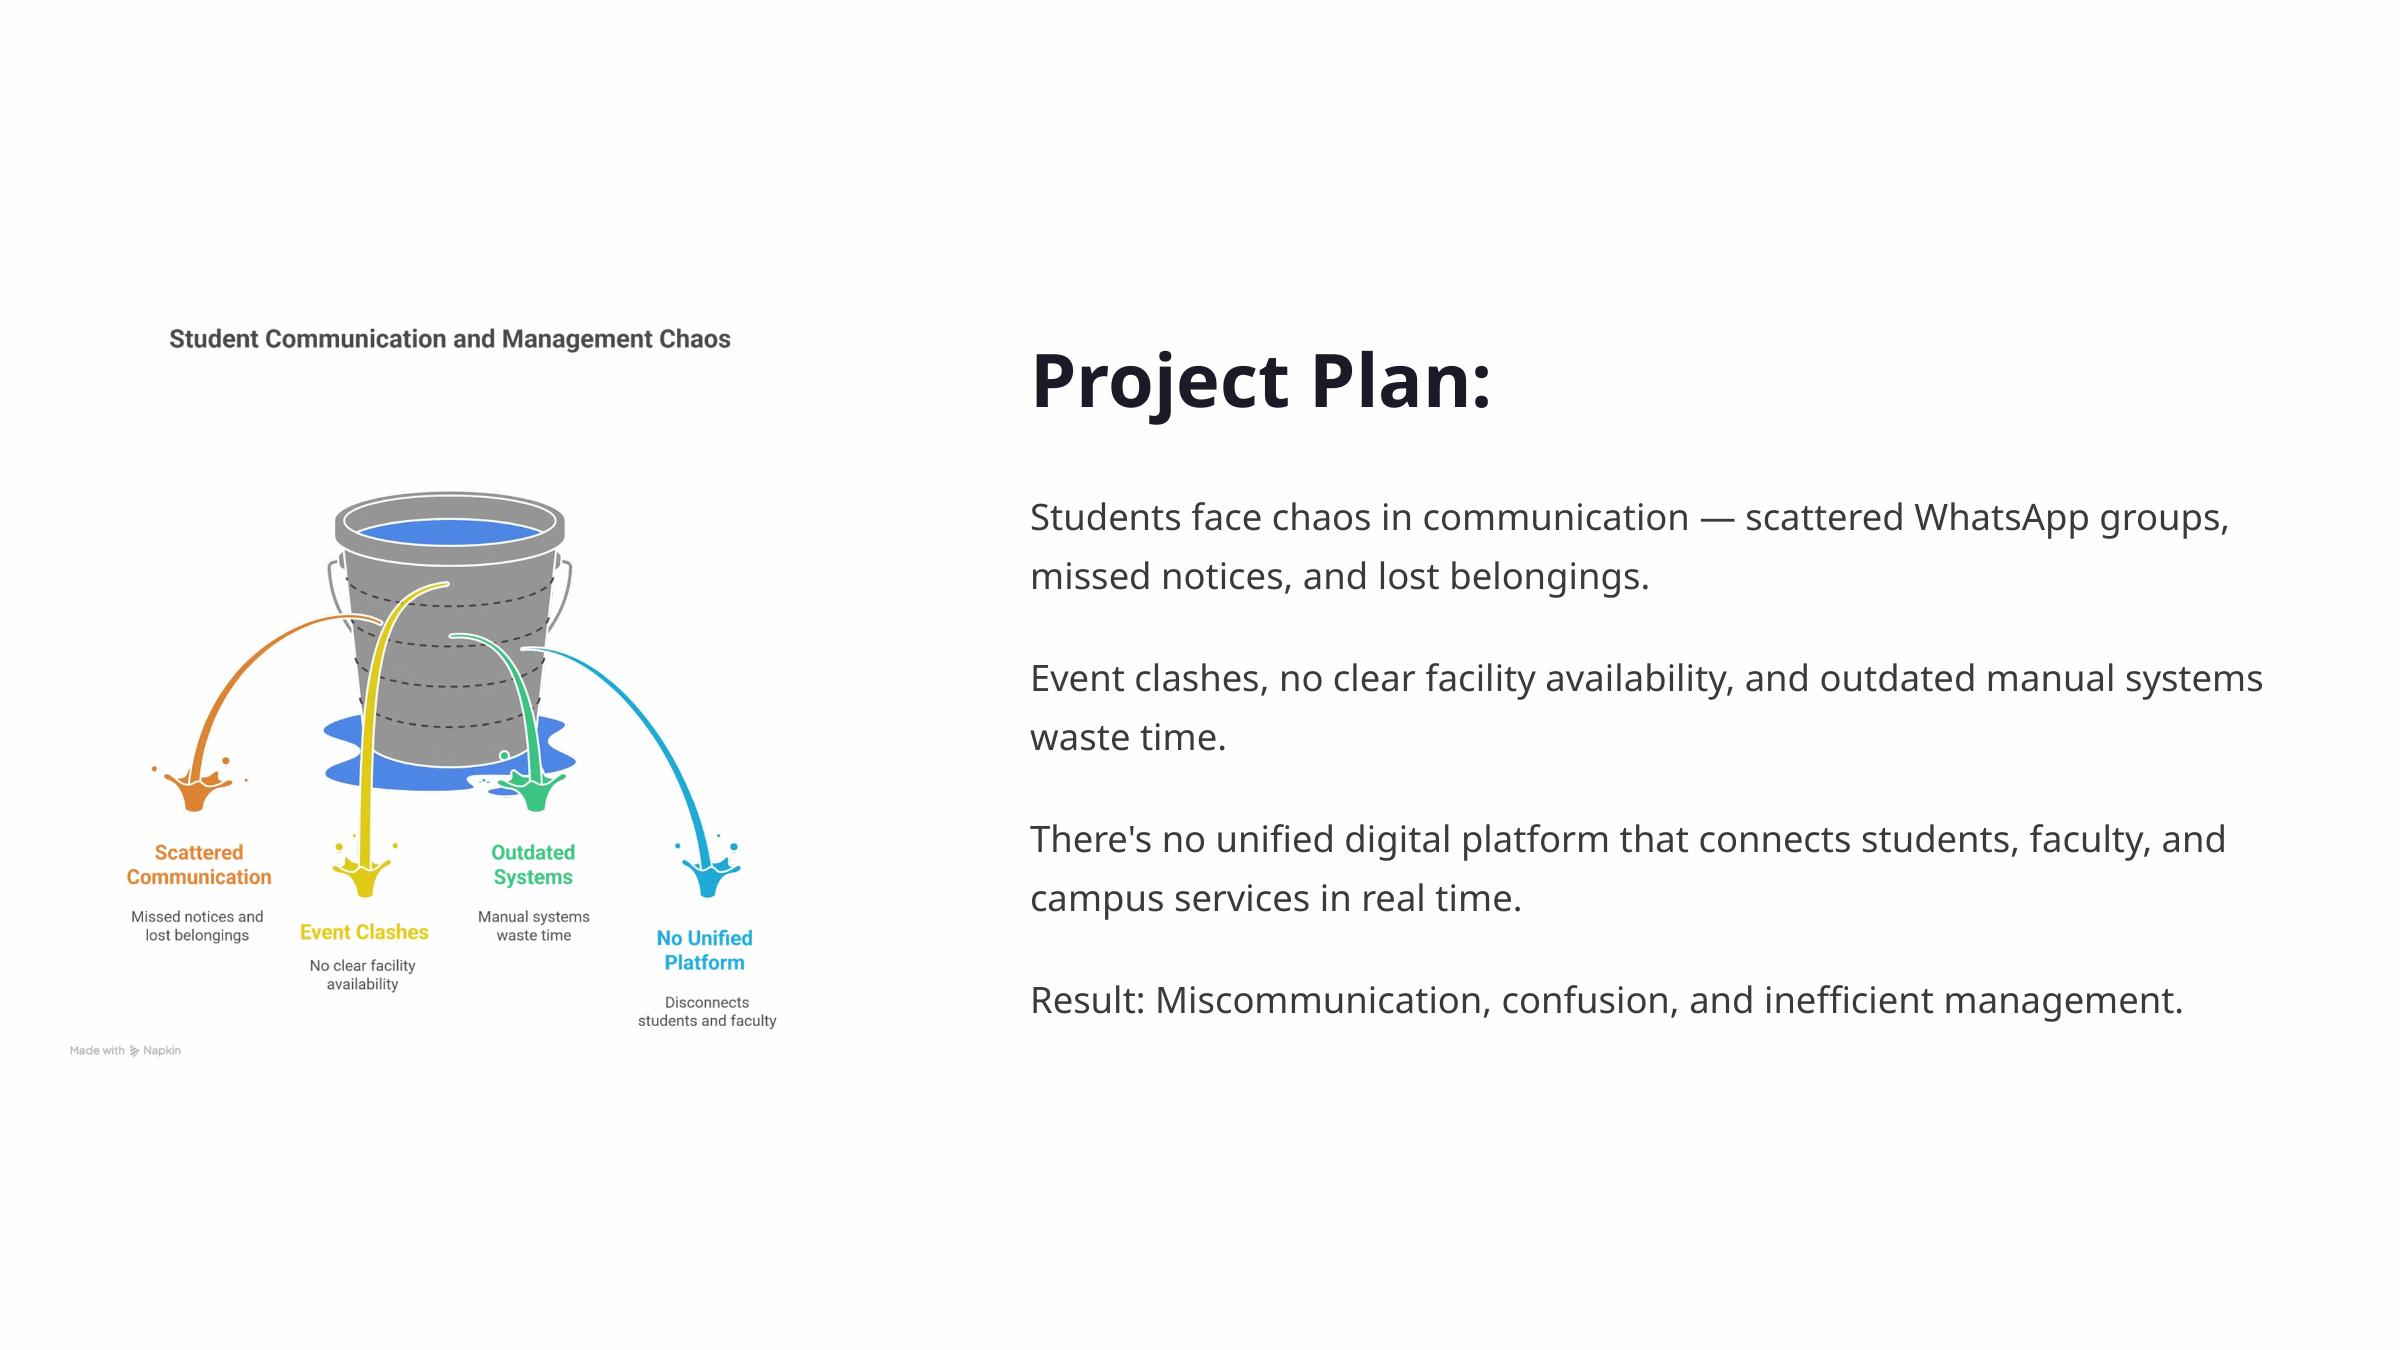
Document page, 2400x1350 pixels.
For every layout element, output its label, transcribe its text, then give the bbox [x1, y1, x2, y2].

text_box Result: Miscommunication, confusion, and inefficient management. [1030, 960, 2270, 1021]
text_box There's no unified digital platform that connects students, faculty, and campus services in real time. [1030, 800, 2270, 920]
text_box Students face chaos in communication — scattered WhatsApp groups, missed notices, and lost belongings. [1030, 478, 2270, 598]
text_box Project Plan: [1030, 329, 1775, 423]
text_box Event clashes, no clear facility availability, and outdated manual systems waste time. [1030, 639, 2270, 759]
picture [46, 271, 854, 1079]
